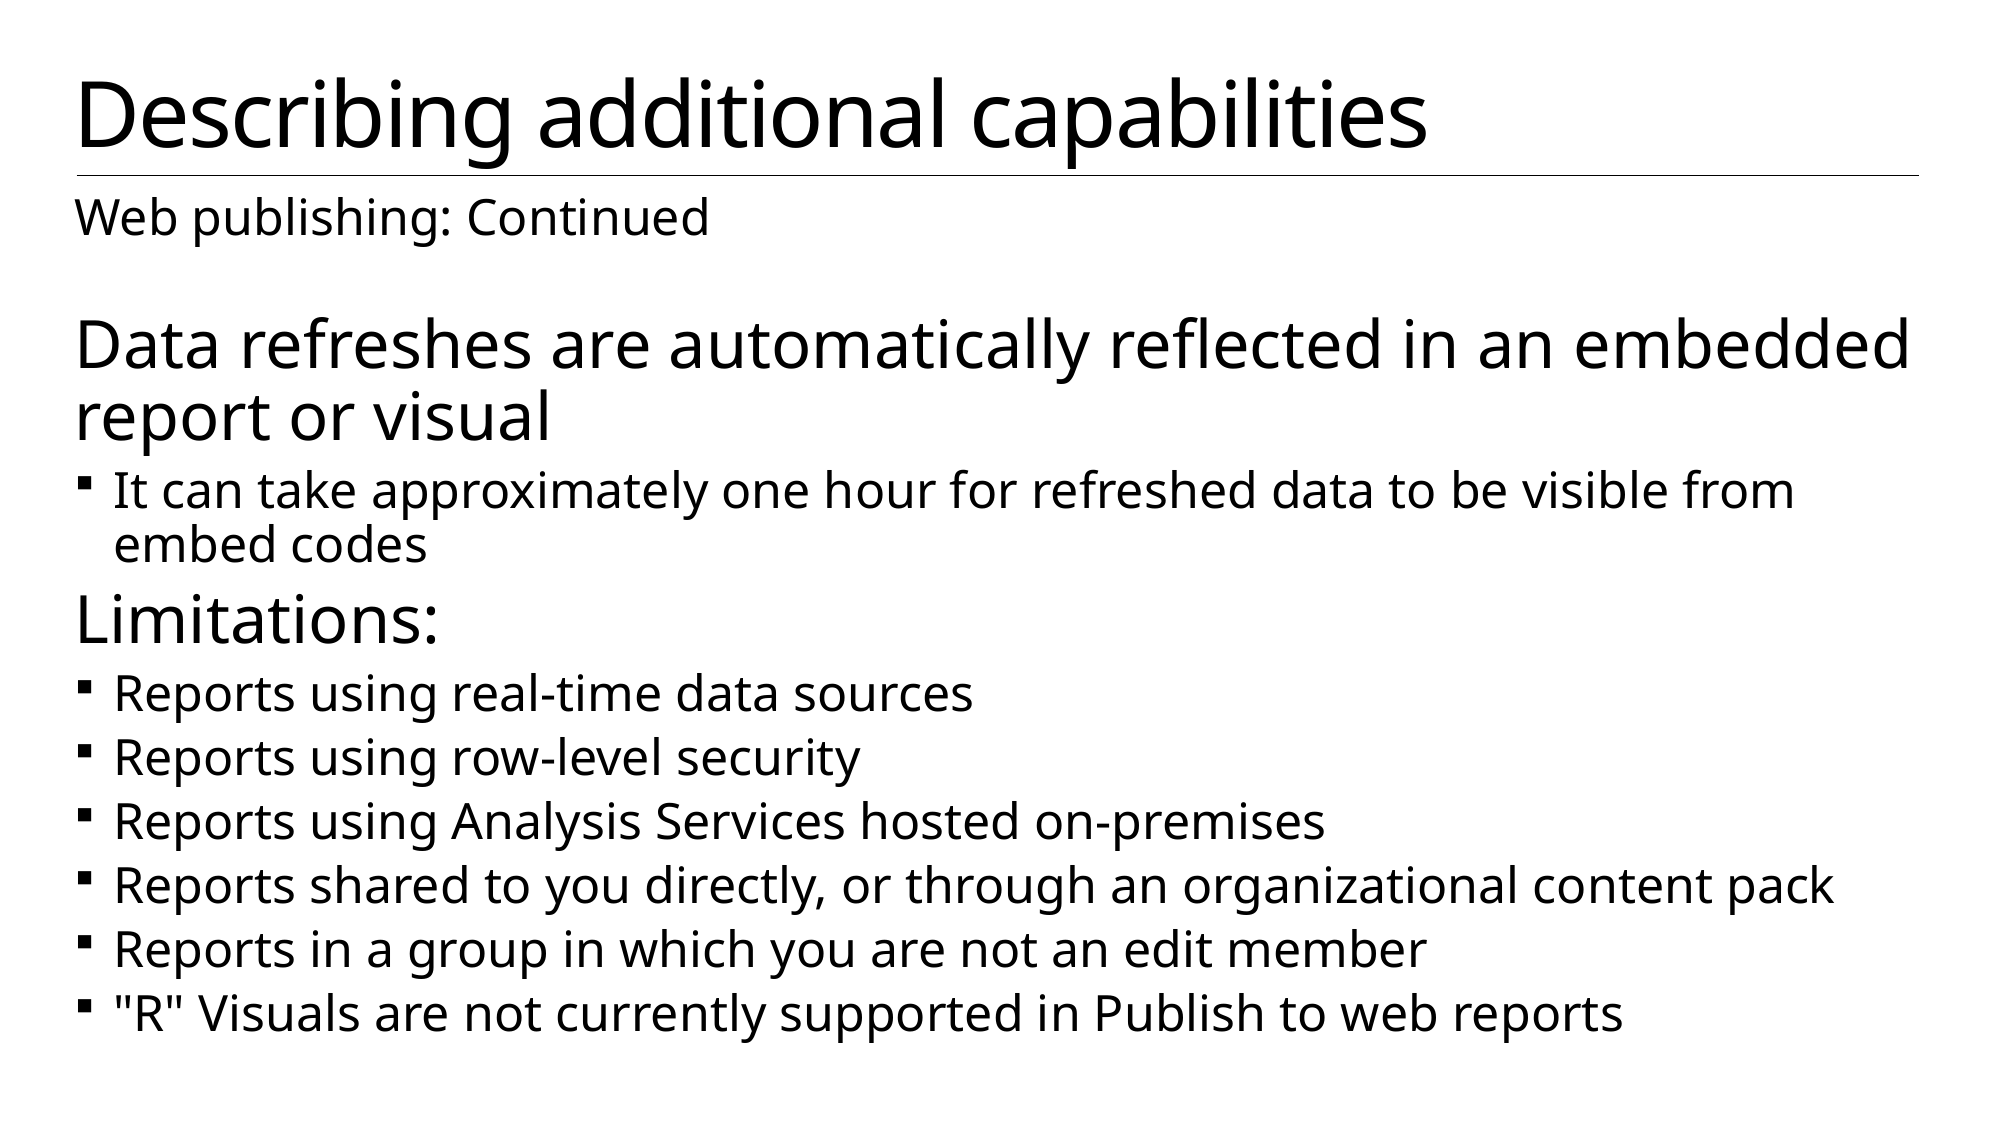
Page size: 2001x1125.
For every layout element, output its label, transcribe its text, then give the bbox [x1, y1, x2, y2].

list Web publishing: Continued [44, 191, 1957, 247]
title Describing additional capabilities [44, 59, 1957, 178]
list Data refreshes are automatically reflected in an embedded report or visual It can take approximately one hour for refreshed data to be visible from embed codes Limitations: Reports using real-time data sources Reports using row-level security Reports using Analysis Services hosted on-premises Reports shared to you directly, or through an organizational content pack Reports in a group in which you are not an edit member "R" Visuals are not currently supported in Publish to web reports [44, 287, 1957, 1125]
